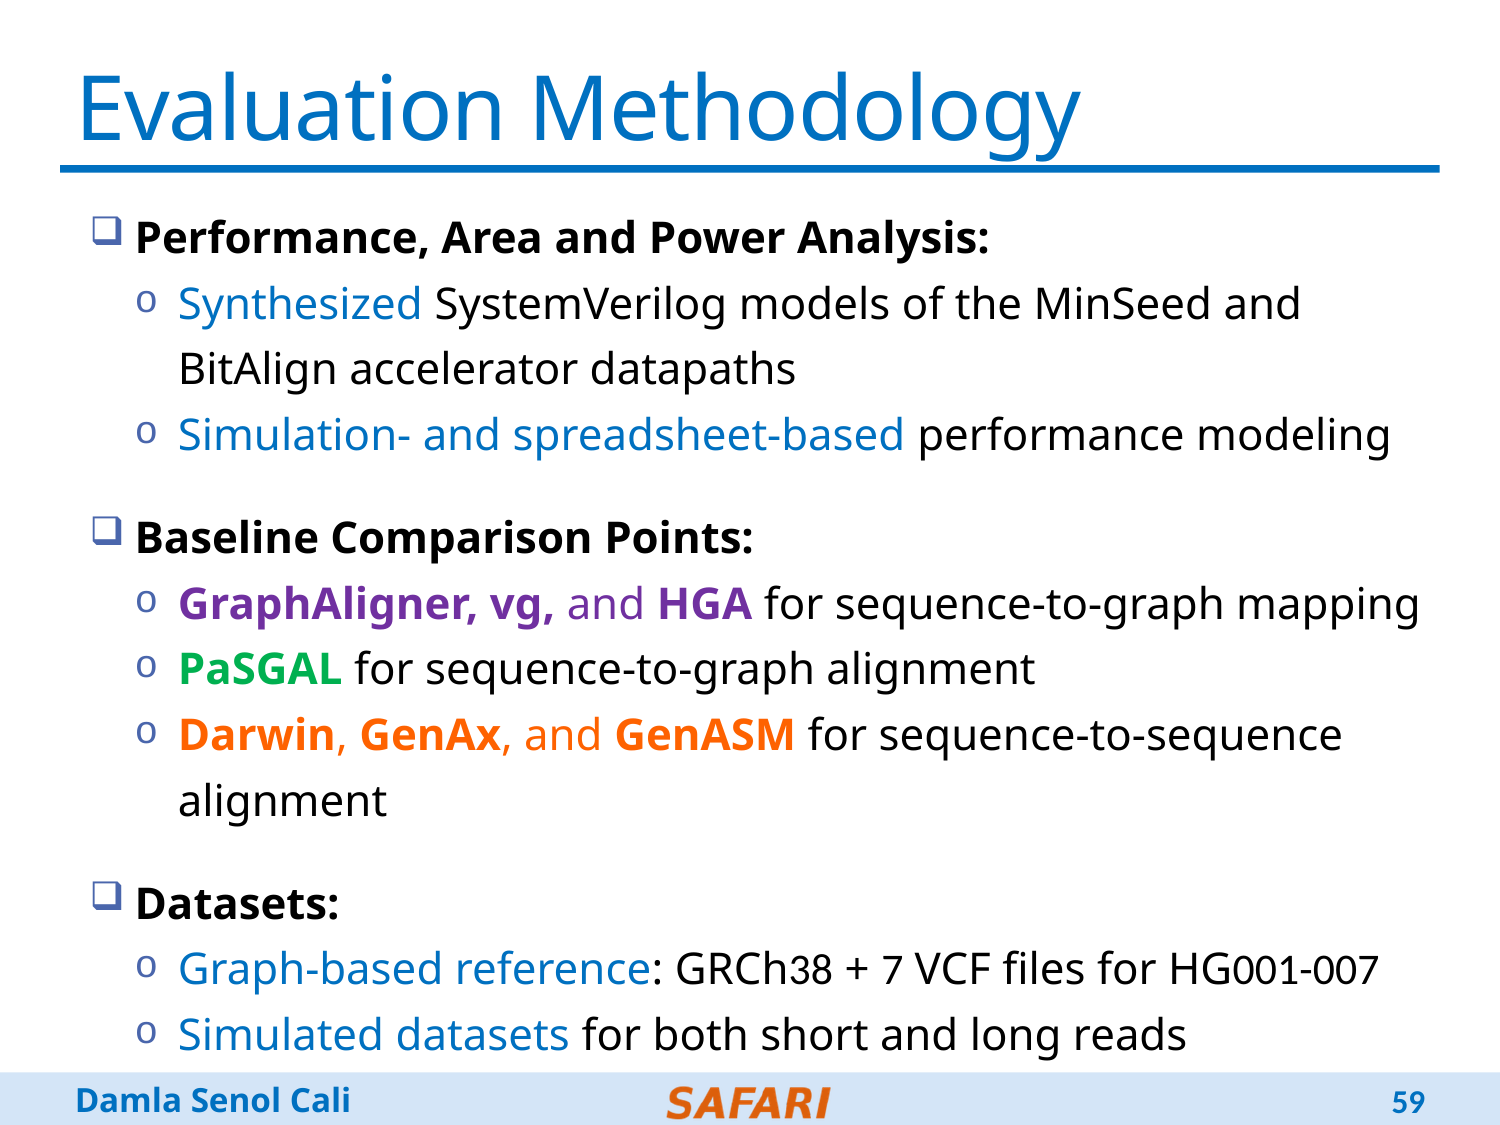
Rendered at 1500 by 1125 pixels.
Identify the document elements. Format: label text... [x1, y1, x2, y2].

title Evaluation Methodology [60, 42, 1440, 166]
picture [665, 1078, 835, 1125]
slide_number 59 [1233, 1077, 1440, 1123]
list Performance, Area and Power Analysis: Synthesized SystemVerilog models of the MinSeed and BitAlign accelerator datapaths Simulation- and spreadsheet-based performance modeling Baseline Comparison Points: GraphAligner, vg, and HGA for sequence-to-graph mapping PaSGAL for sequence-to-graph alignment Darwin, GenAx, and GenASM for sequence-to-sequence alignment Datasets: Graph-based reference: GRCh38 + 7 VCF files for HG001-007 Simulated datasets for both short and long reads [60, 189, 1440, 1055]
